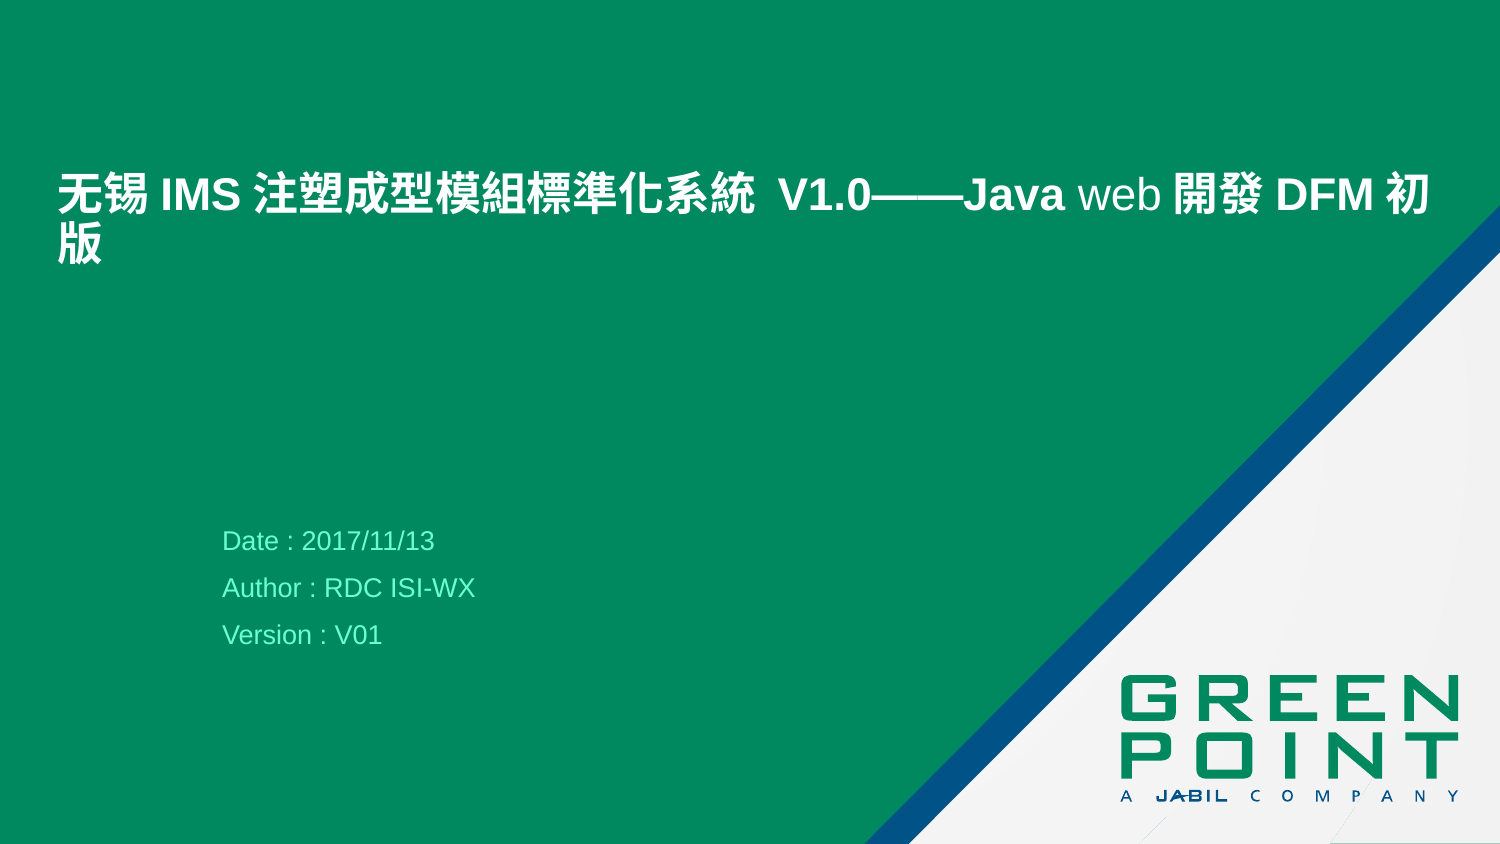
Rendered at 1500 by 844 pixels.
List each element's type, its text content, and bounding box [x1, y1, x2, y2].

title 无锡IMS注塑成型模組標準化系統 V1.0——Java web開發DFM初版 [42, 112, 1454, 350]
list Date : 2017/11/13 Author : RDC ISI-WX Version : V01 [199, 518, 804, 659]
